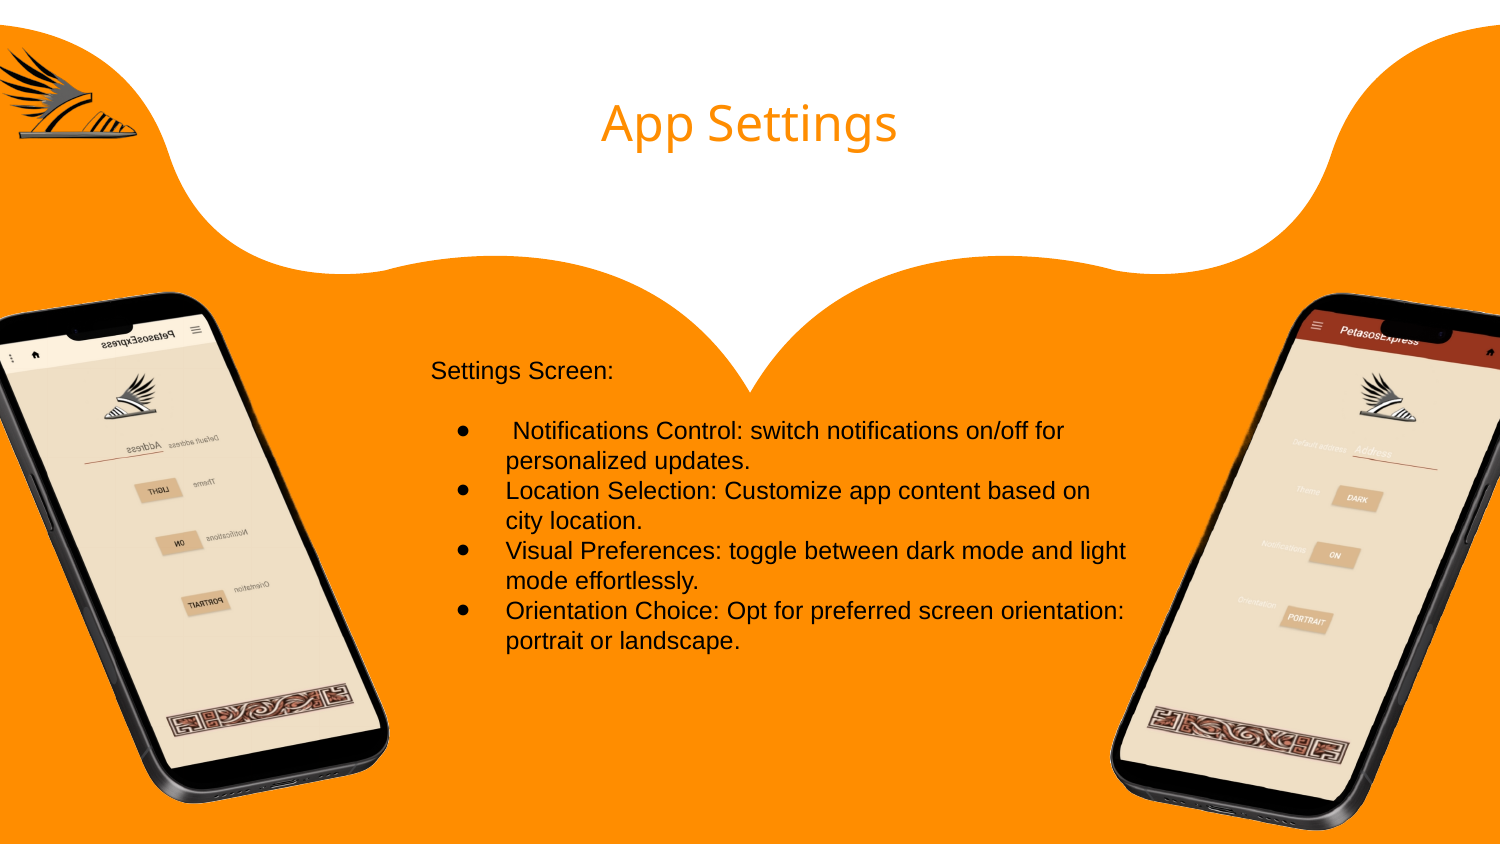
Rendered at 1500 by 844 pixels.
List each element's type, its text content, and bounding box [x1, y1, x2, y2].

text_box Settings Screen: Notifications Control: switch notifications on/off for personalized updates. Location Selection: Customize app content based on city location. Visual Preferences: toggle between dark mode and light mode effortlessly. Orientation Choice: Opt for preferred screen orientation: portrait or landscape. [660, 339, 819, 822]
picture [0, 25, 148, 214]
picture [824, 279, 1500, 844]
title App Settings [229, 83, 1271, 167]
picture [0, 279, 660, 816]
